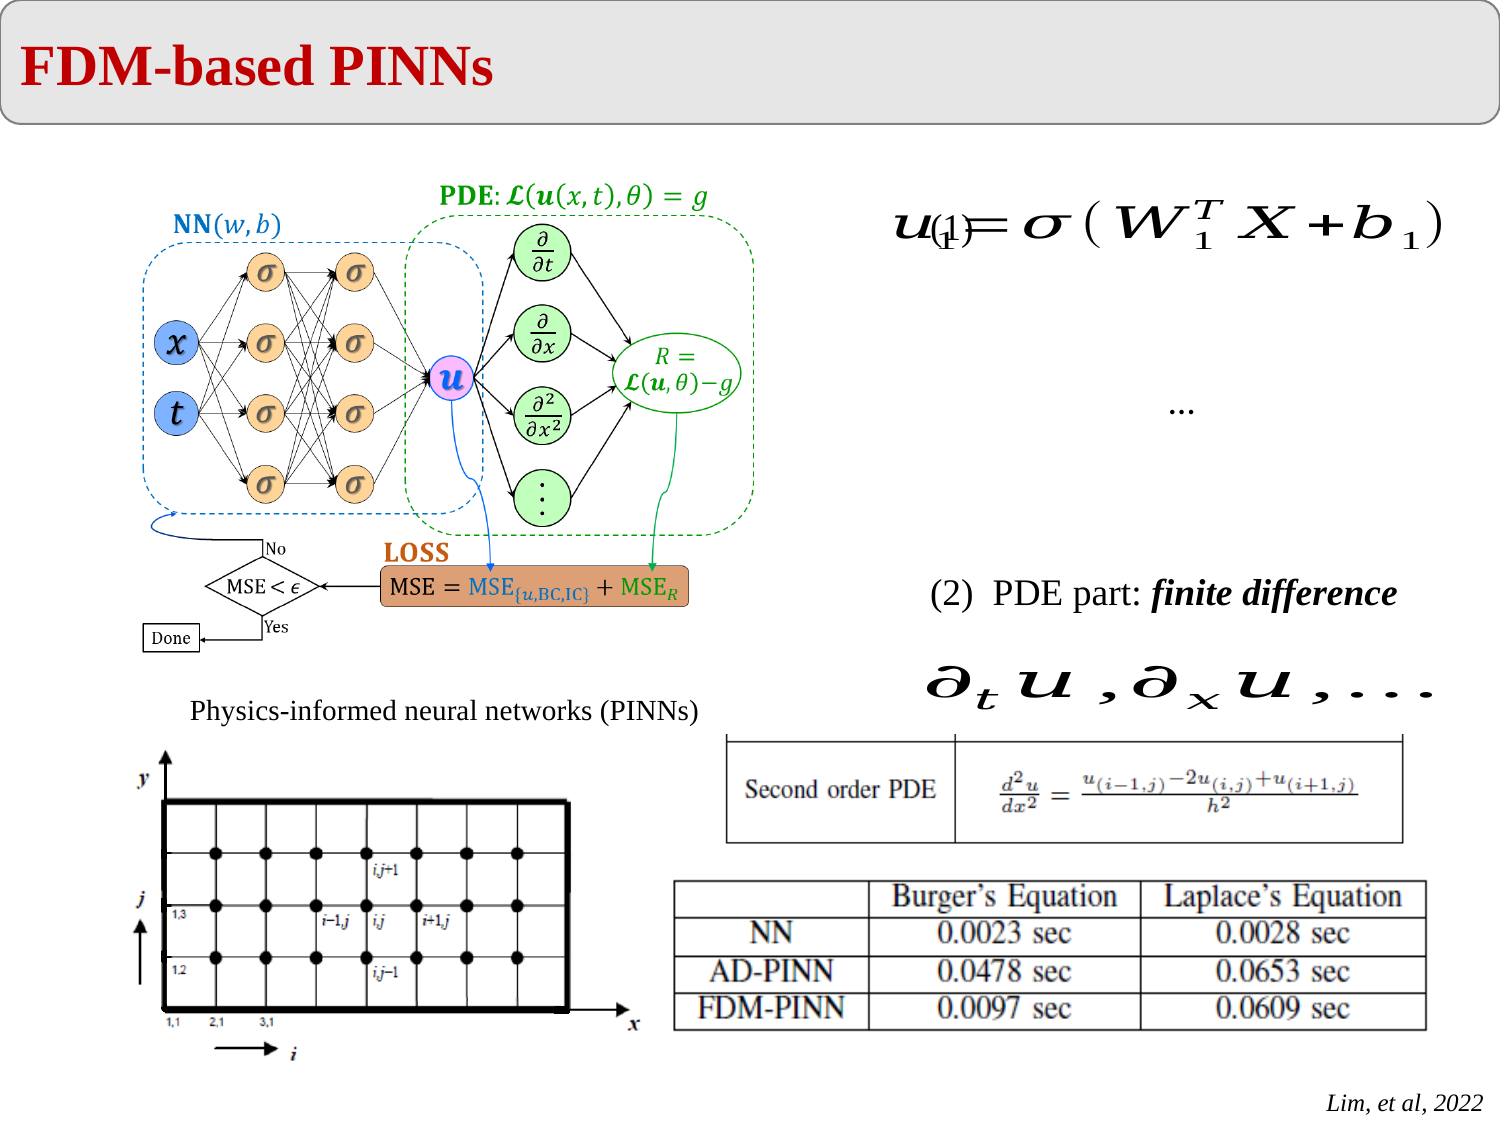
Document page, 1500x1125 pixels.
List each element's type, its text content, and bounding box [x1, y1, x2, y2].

text_box Lim, et al, 2022 [1311, 1079, 1499, 1125]
text_box Physics-informed neural networks (PINNs) [106, 683, 784, 734]
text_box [890, 195, 1500, 716]
text_box FDM-based PINNs [0, 0, 1500, 125]
picture [652, 734, 1447, 1045]
picture [133, 182, 757, 654]
picture [106, 734, 649, 1063]
